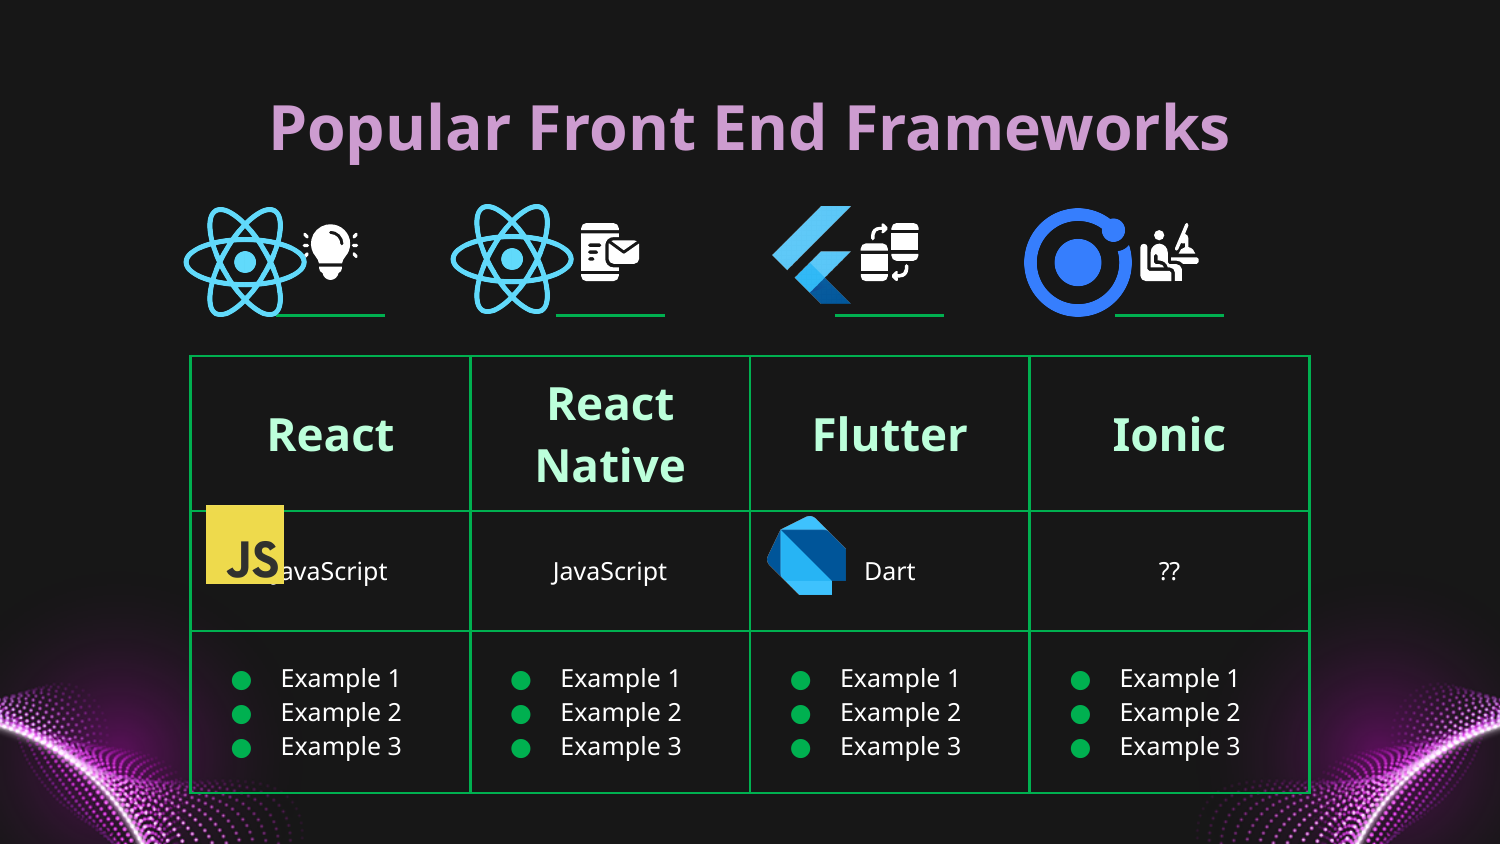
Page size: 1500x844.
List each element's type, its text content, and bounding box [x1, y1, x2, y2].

table_cell JavaScript [472, 512, 749, 630]
table_header React Native [472, 357, 749, 510]
table_cell JavaScript [192, 512, 469, 630]
picture [1023, 208, 1133, 317]
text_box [860, 222, 919, 282]
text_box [1140, 222, 1199, 282]
picture [771, 206, 851, 305]
table_cell ?? [1031, 512, 1308, 630]
table_cell Example 1 Example 2 Example 3 [1031, 632, 1308, 792]
table_cell Dart [751, 512, 1028, 630]
picture [1091, 512, 1500, 844]
picture [205, 505, 285, 585]
table_header Ionic [1031, 357, 1308, 510]
picture [0, 512, 409, 844]
picture [181, 207, 308, 318]
table_header React [192, 357, 469, 510]
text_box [313, 223, 359, 281]
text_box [581, 222, 640, 282]
table_header Flutter [751, 357, 1028, 510]
table_cell Example 1 Example 2 Example 3 [751, 632, 1028, 792]
table_cell Example 1 Example 2 Example 3 [192, 632, 469, 792]
picture [767, 516, 846, 595]
table_cell Example 1 Example 2 Example 3 [472, 632, 749, 792]
picture [448, 204, 575, 315]
title Popular Front End Frameworks [118, 72, 1382, 167]
